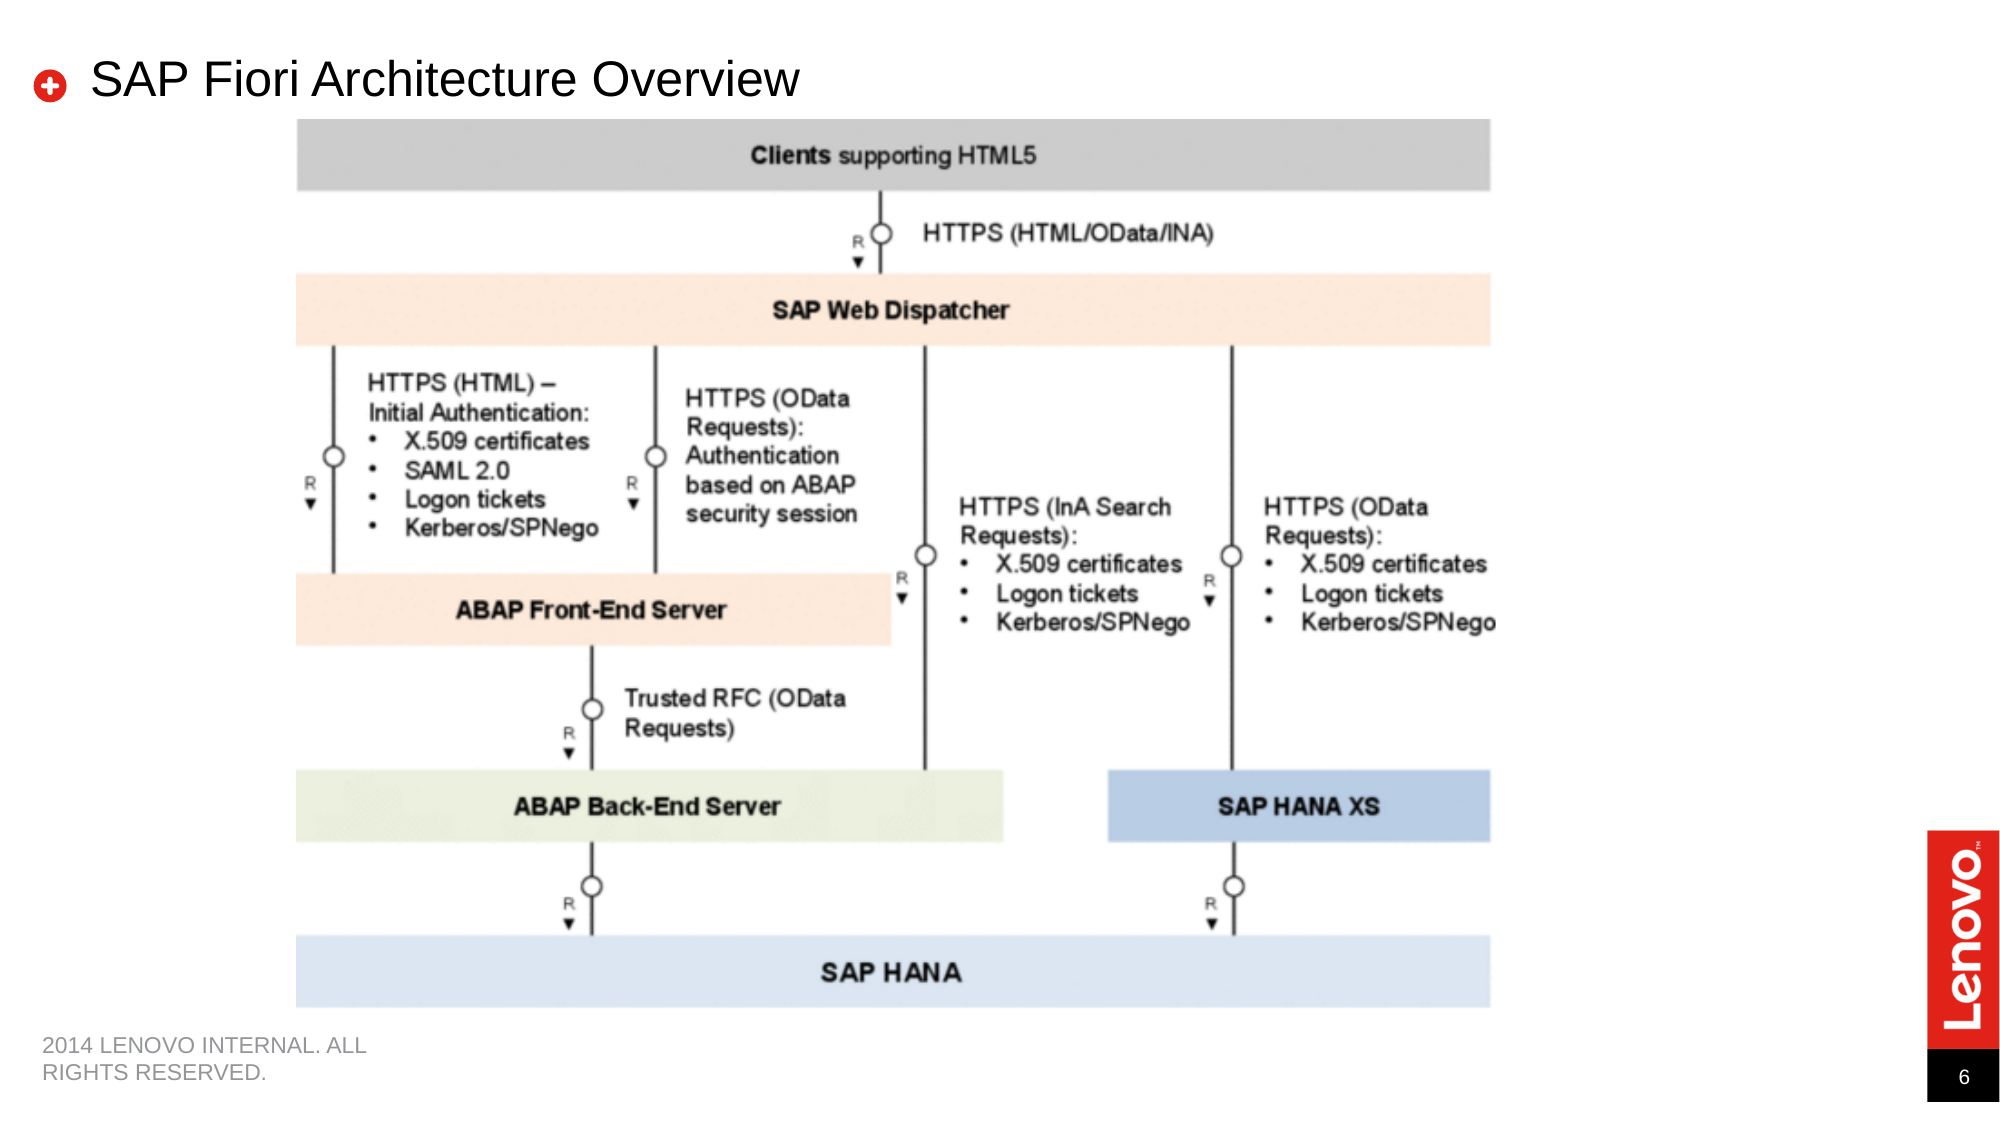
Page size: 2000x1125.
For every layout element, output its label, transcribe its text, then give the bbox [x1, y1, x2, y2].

picture [1928, 831, 1999, 1049]
footer 2014 LENOVO INTERNAL. All rights reserved. [42, 1029, 439, 1086]
picture [296, 118, 1506, 1010]
text_box SAP Fiori Architecture Overview [90, 33, 1907, 119]
